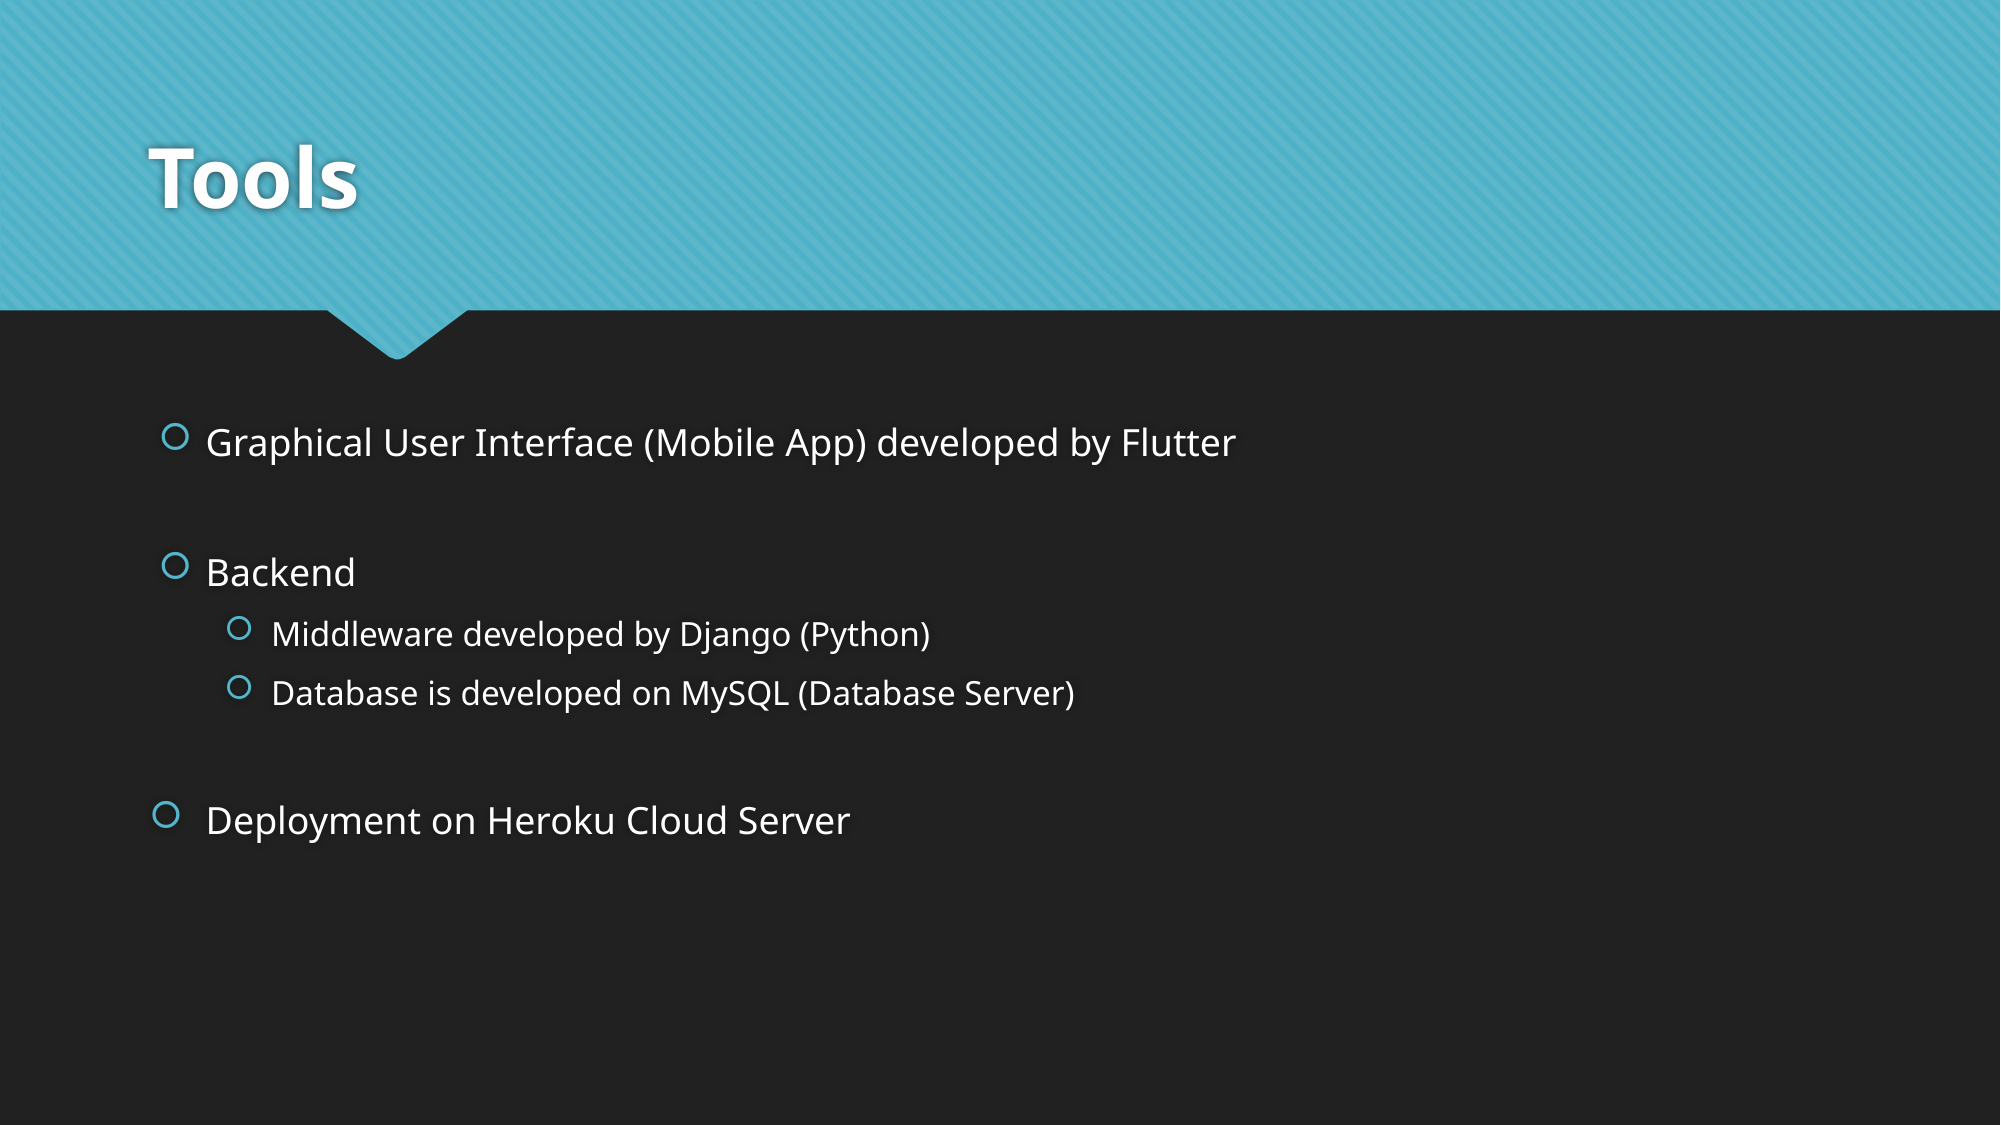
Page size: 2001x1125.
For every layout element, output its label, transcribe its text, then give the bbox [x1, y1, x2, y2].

list Graphical User Interface (Mobile App) developed by Flutter Backend Middleware developed by Django (Python) Database is developed on MySQL (Database Server) Deployment on Heroku Cloud Server [134, 364, 1866, 962]
title Tools [132, 73, 1868, 233]
